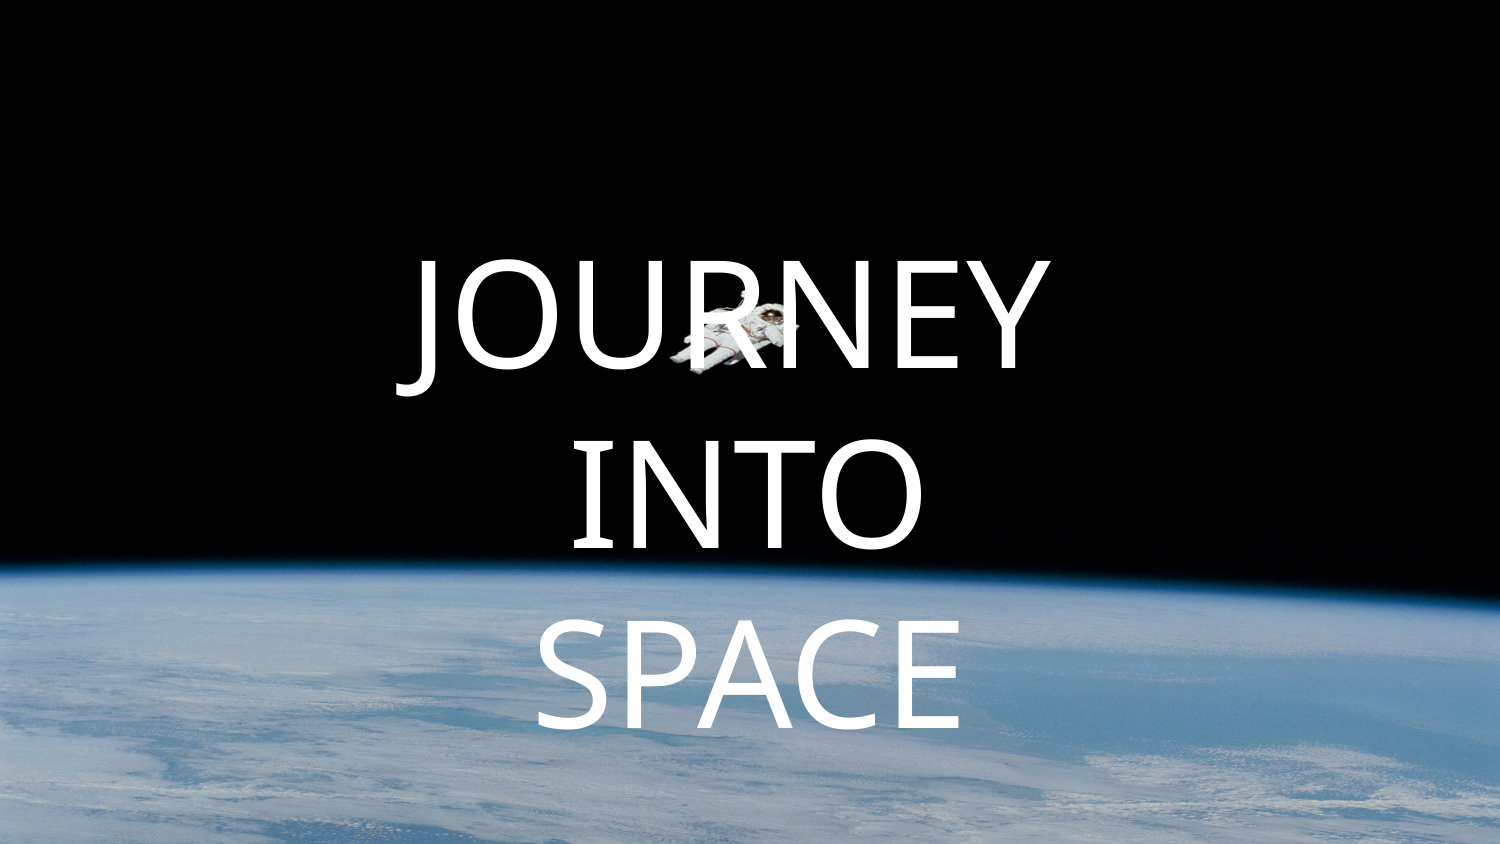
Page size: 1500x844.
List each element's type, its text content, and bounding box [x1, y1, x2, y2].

picture [0, 0, 1500, 844]
title JOURNEY INTO SPACE [292, 286, 1208, 691]
